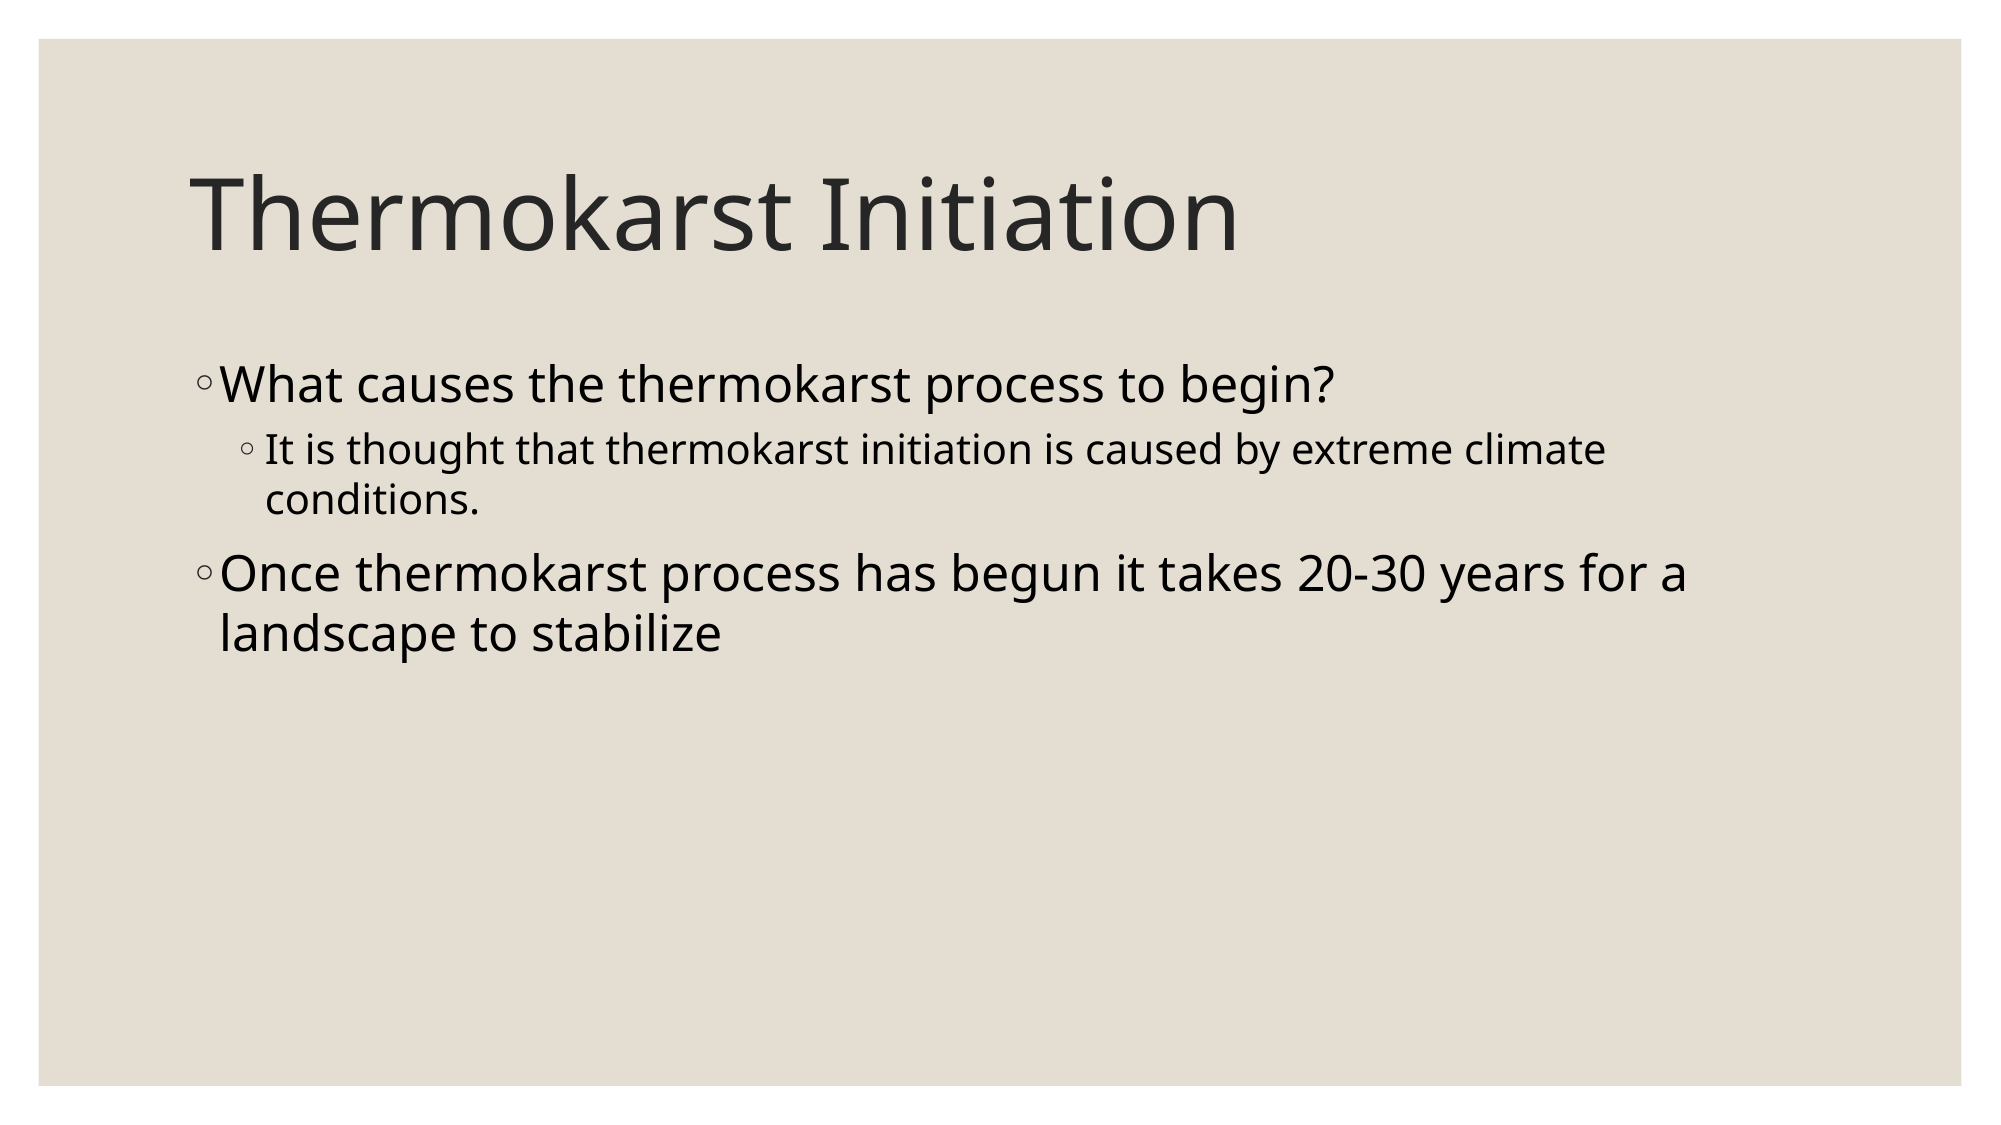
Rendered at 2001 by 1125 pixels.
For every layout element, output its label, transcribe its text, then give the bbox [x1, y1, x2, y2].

list What causes the thermokarst process to begin? It is thought that thermokarst initiation is caused by extreme climate conditions. Once thermokarst process has begun it takes 20-30 years for a landscape to stabilize [174, 345, 1825, 990]
title Thermokarst Initiation [174, 105, 1825, 331]
